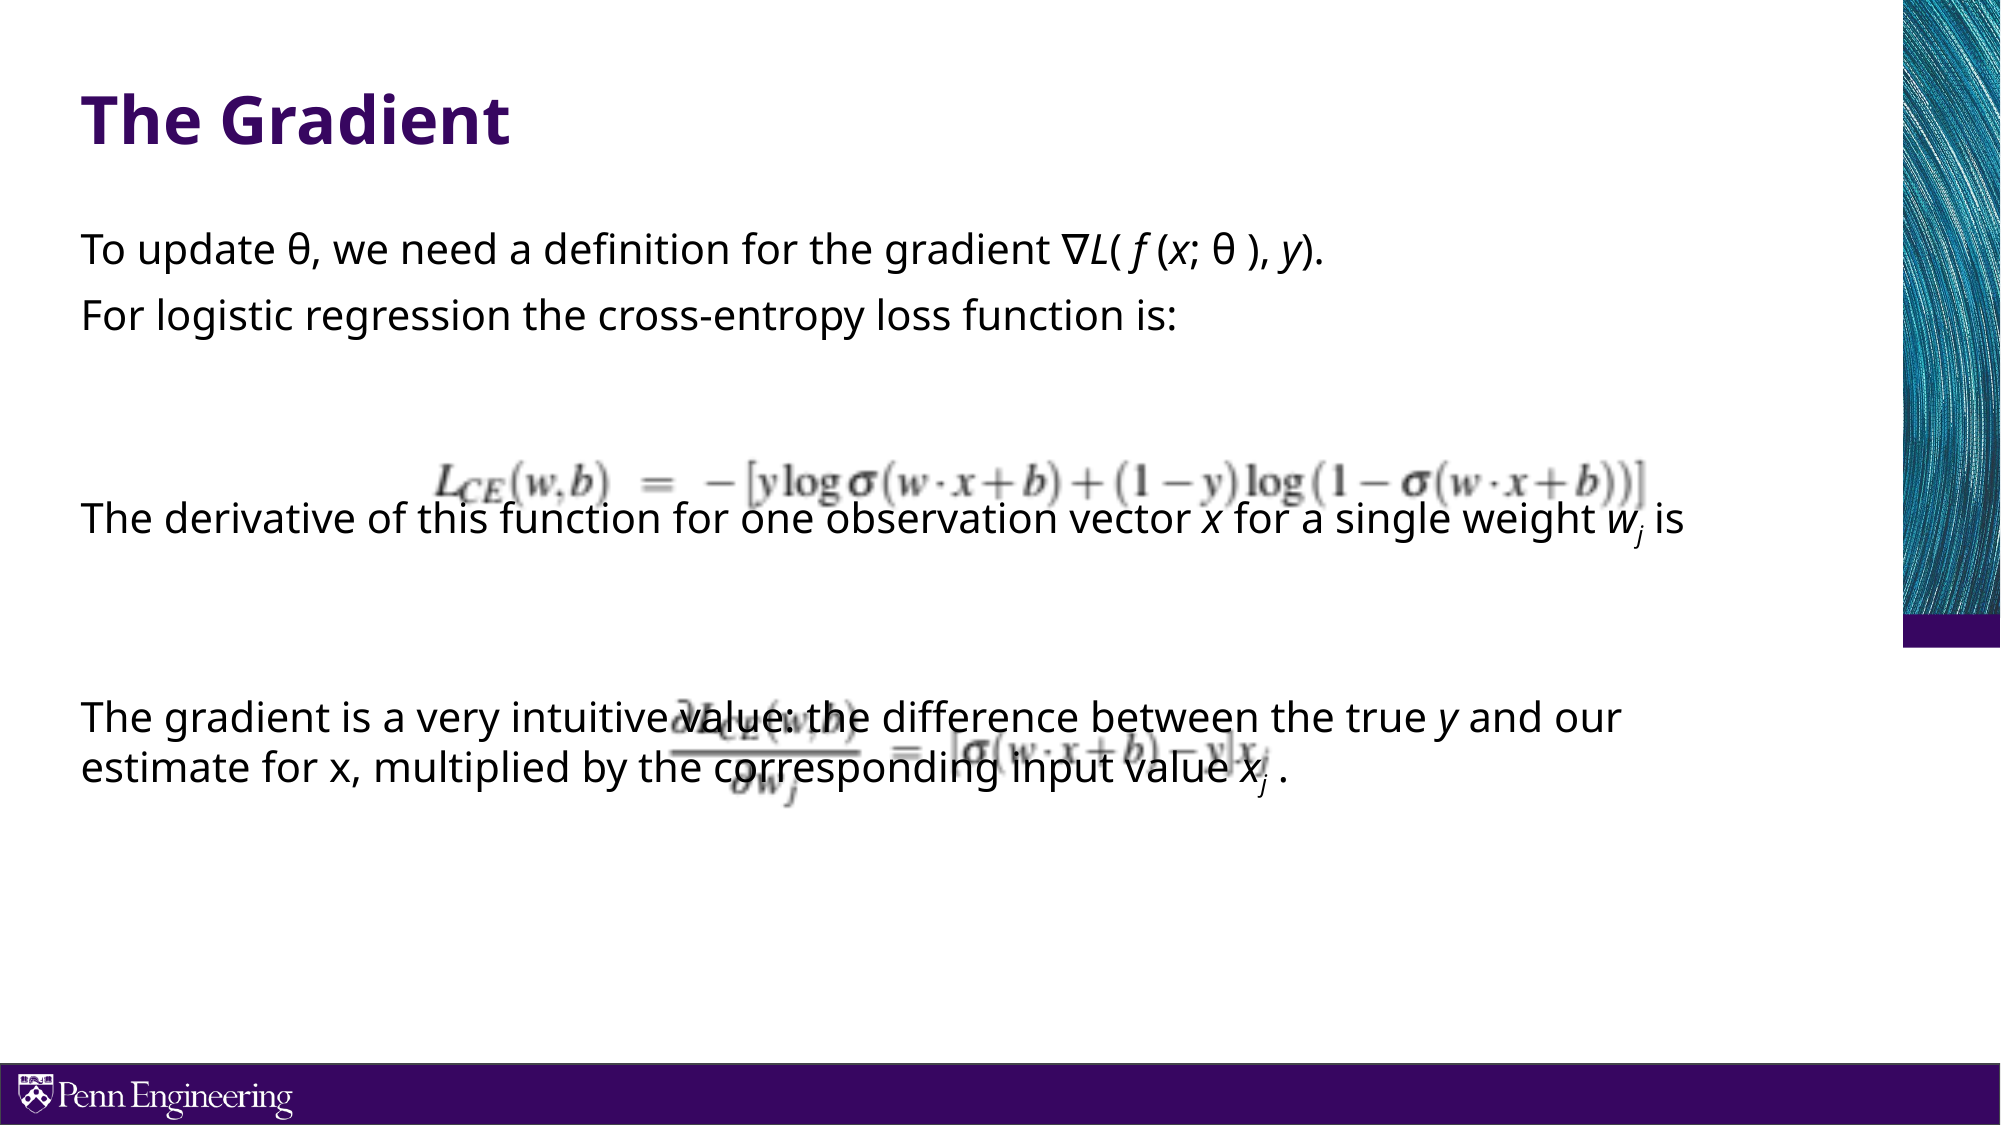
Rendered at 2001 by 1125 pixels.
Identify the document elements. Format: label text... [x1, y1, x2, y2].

picture [399, 437, 1658, 525]
list To update θ, we need a definition for the gradient ∇L( f (x; θ ), y). For logistic regression the cross-entropy loss function is: The derivative of this function for one observation vector x for a single weight wj is The gradient is a very intuitive value: the difference between the true y and our estimate for x, multiplied by the corresponding input value xj . [65, 221, 1791, 1008]
picture [1916, 342, 1921, 352]
picture [1903, 523, 1914, 546]
picture [1949, 13, 1955, 20]
picture [1906, 362, 1912, 370]
picture [1913, 321, 1917, 333]
picture [1903, 310, 1915, 339]
picture [1989, 0, 2001, 13]
picture [1908, 277, 1920, 293]
picture [1962, 39, 1970, 47]
picture [8, 1066, 301, 1123]
picture [1971, 53, 1979, 64]
picture [1903, 0, 2001, 618]
title The Gradient [65, 59, 1863, 187]
picture [1903, 374, 1908, 384]
picture [1903, 341, 1915, 350]
picture [612, 677, 1363, 826]
